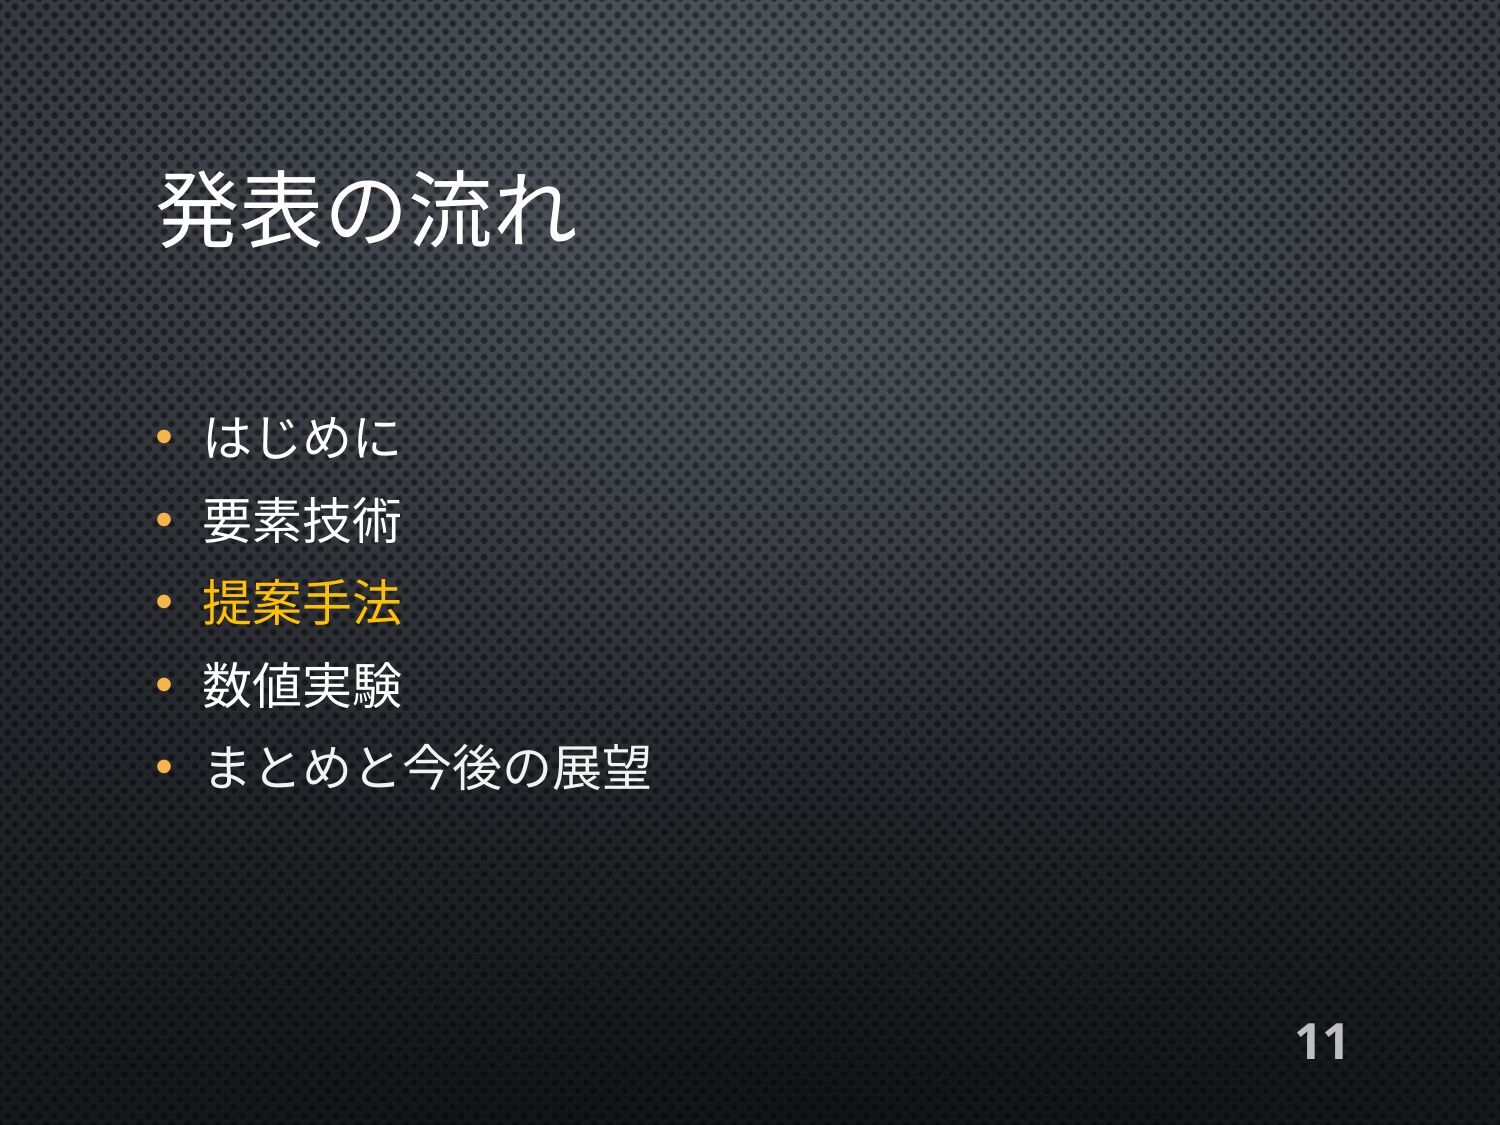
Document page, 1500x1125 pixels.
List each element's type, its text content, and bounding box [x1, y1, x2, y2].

slide_number 11 [1171, 1013, 1367, 1074]
title 発表の流れ [140, 140, 1360, 276]
list はじめに 要素技術 提案手法 数値実験 まとめと今後の展望 [140, 350, 1360, 854]
